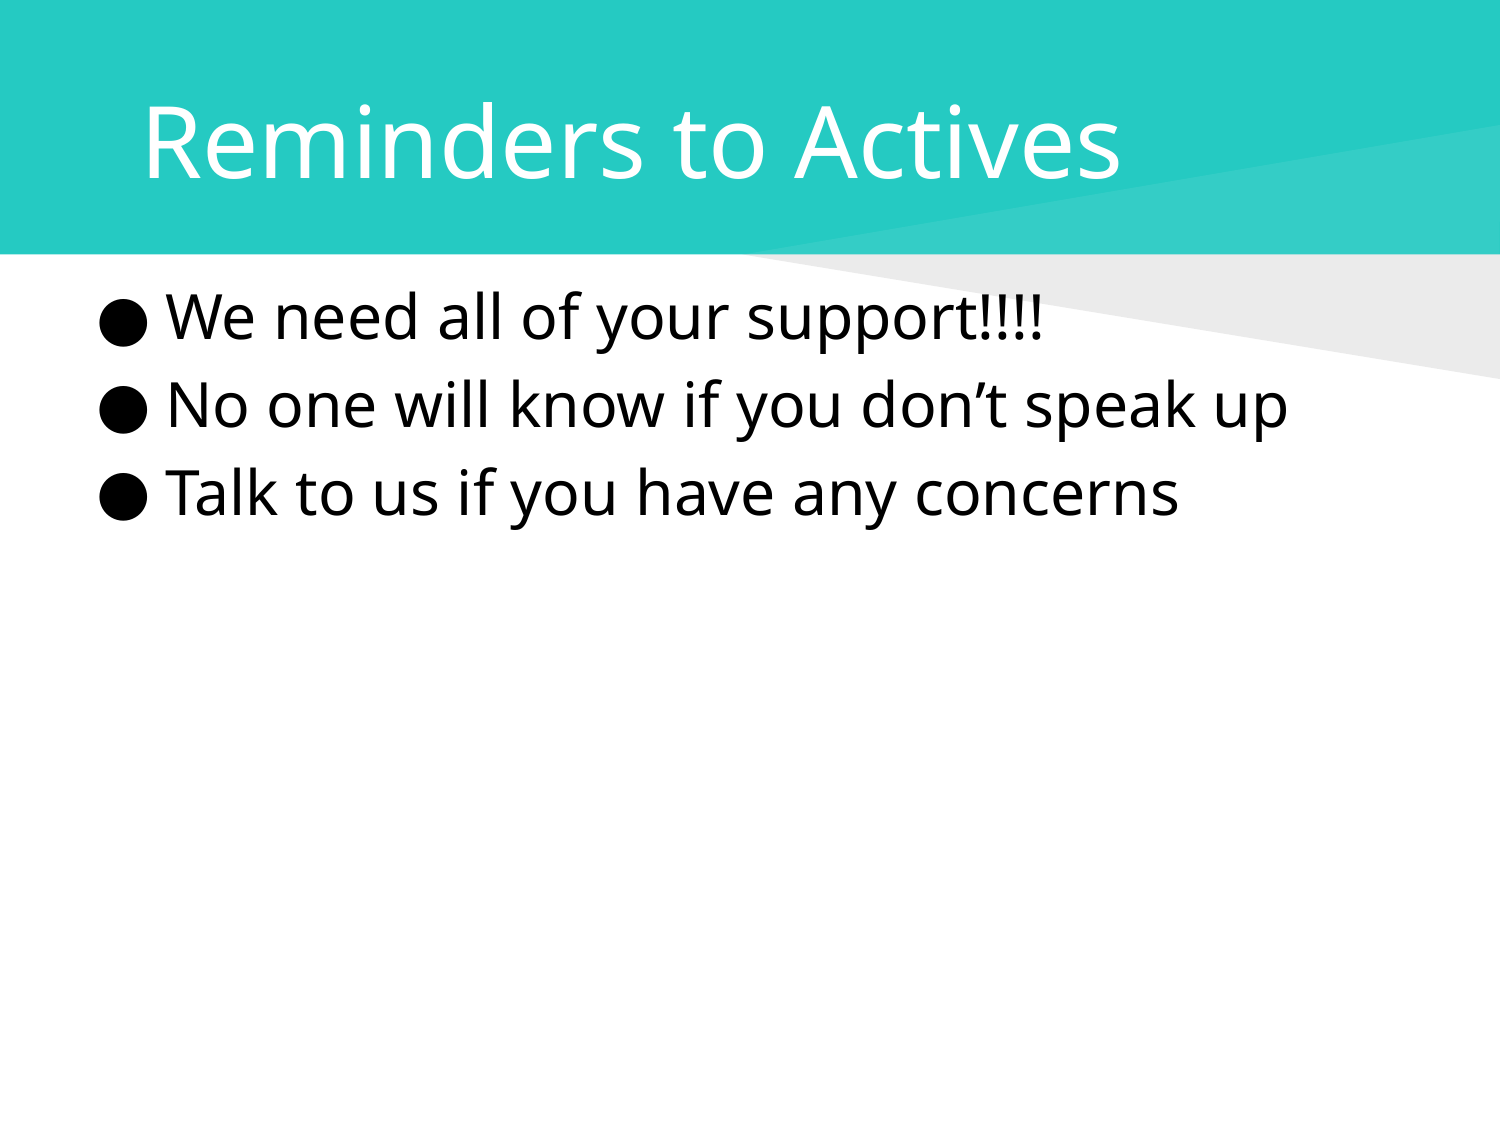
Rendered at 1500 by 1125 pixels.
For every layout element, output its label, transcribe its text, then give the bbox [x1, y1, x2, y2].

list We need all of your support!!!! No one will know if you don’t speak up Talk to us if you have any concerns [75, 262, 1425, 1078]
title Reminders to Actives [75, 45, 1425, 233]
